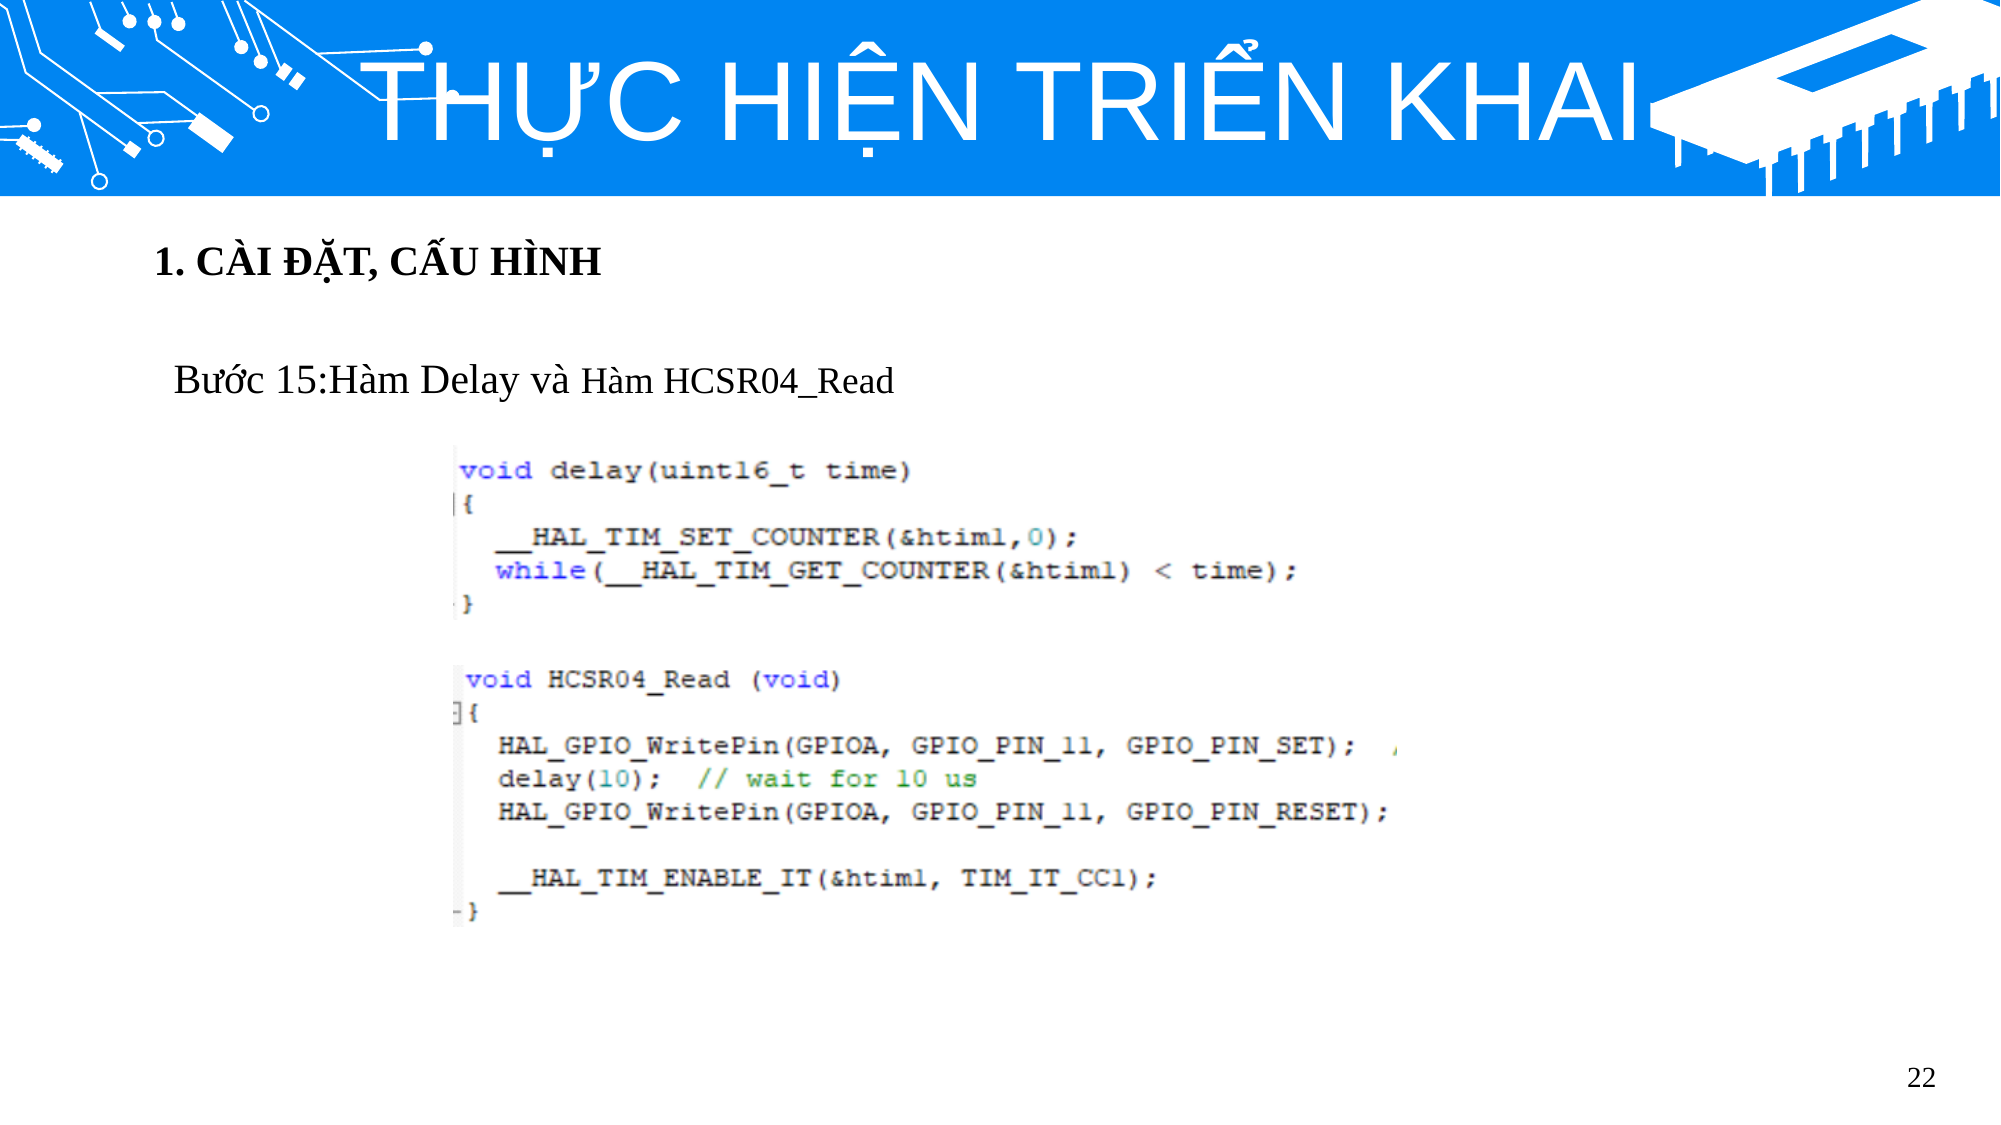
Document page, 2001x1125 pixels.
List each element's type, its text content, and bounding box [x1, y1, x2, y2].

text_box 1. CÀI ĐẶT, CẤU HÌNH [139, 226, 618, 292]
text_box 22 [1501, 1050, 1952, 1111]
picture [453, 665, 1397, 927]
list THỰC HIỆN TRIỂN KHAI [53, 44, 1952, 164]
picture [453, 445, 1339, 620]
text_box Bước 15:Hàm Delay và Hàm HCSR04_Read [159, 344, 910, 460]
